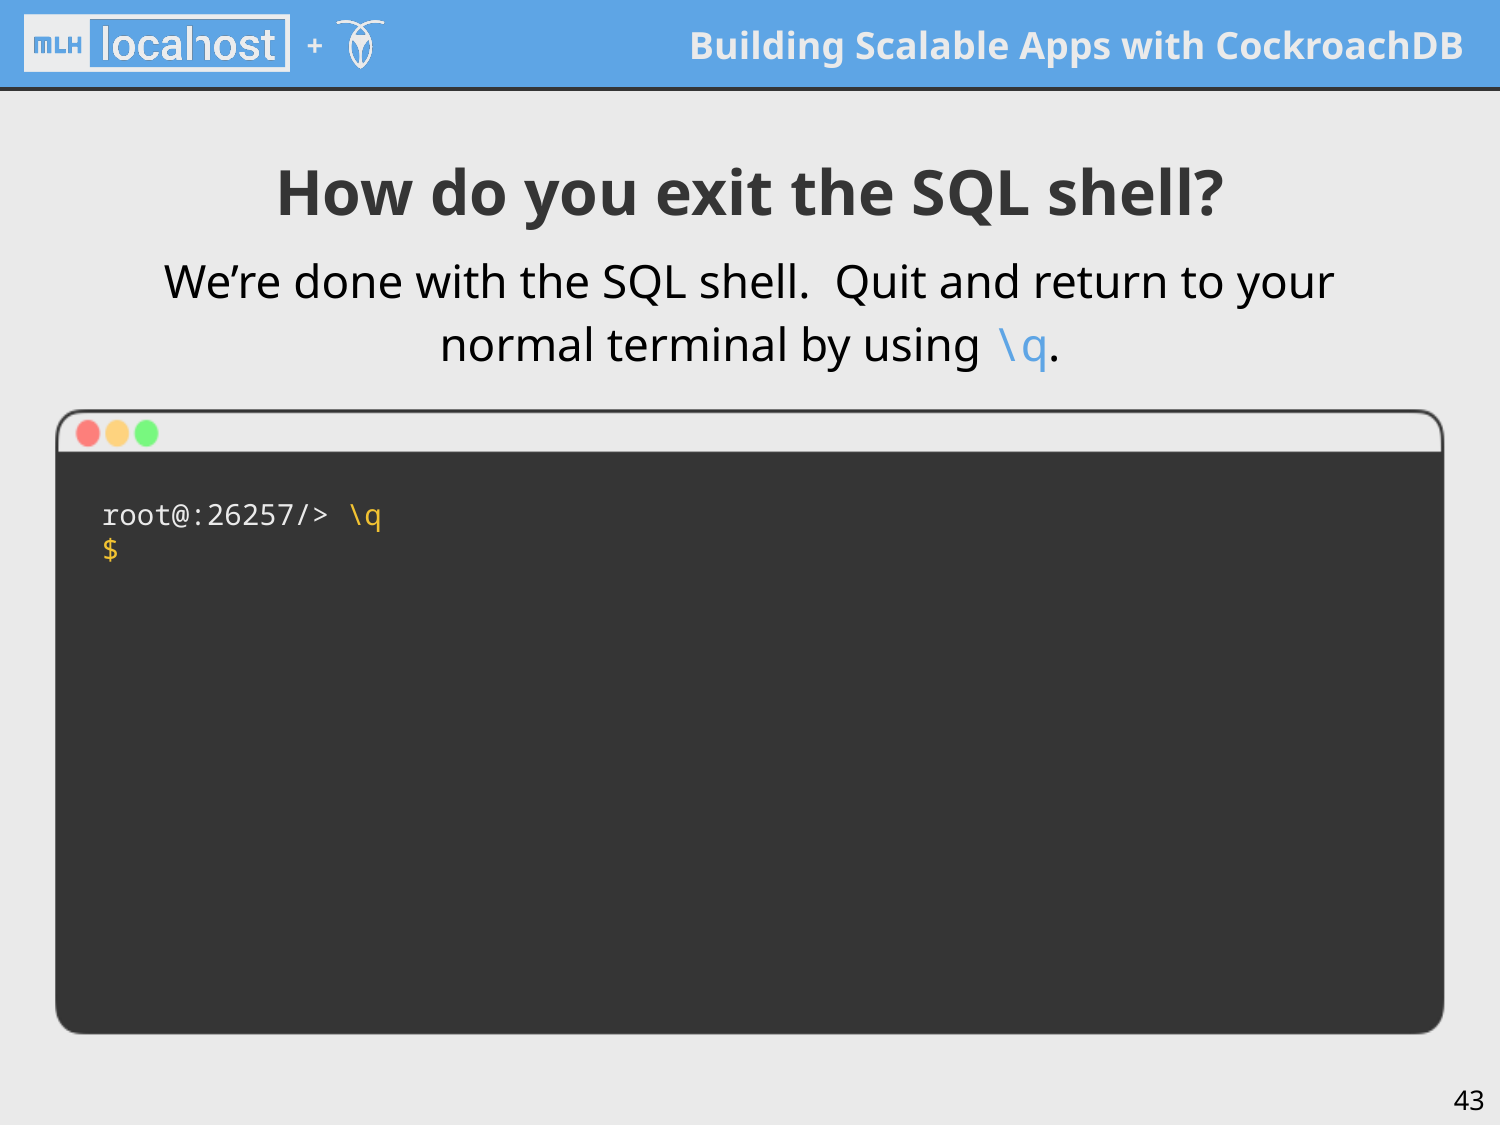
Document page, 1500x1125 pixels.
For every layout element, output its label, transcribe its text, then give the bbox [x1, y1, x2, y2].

picture [336, 20, 385, 69]
title How do you exit the SQL shell? [26, 105, 1474, 275]
picture [24, 14, 290, 72]
text_box We’re done with the SQL shell. Quit and return to your normal terminal by using \q. [124, 229, 1376, 404]
slide_number ‹#› [1410, 1068, 1500, 1125]
text_box root@:26257/> \q $ [1449, 481, 1458, 930]
picture [54, 408, 1446, 1060]
